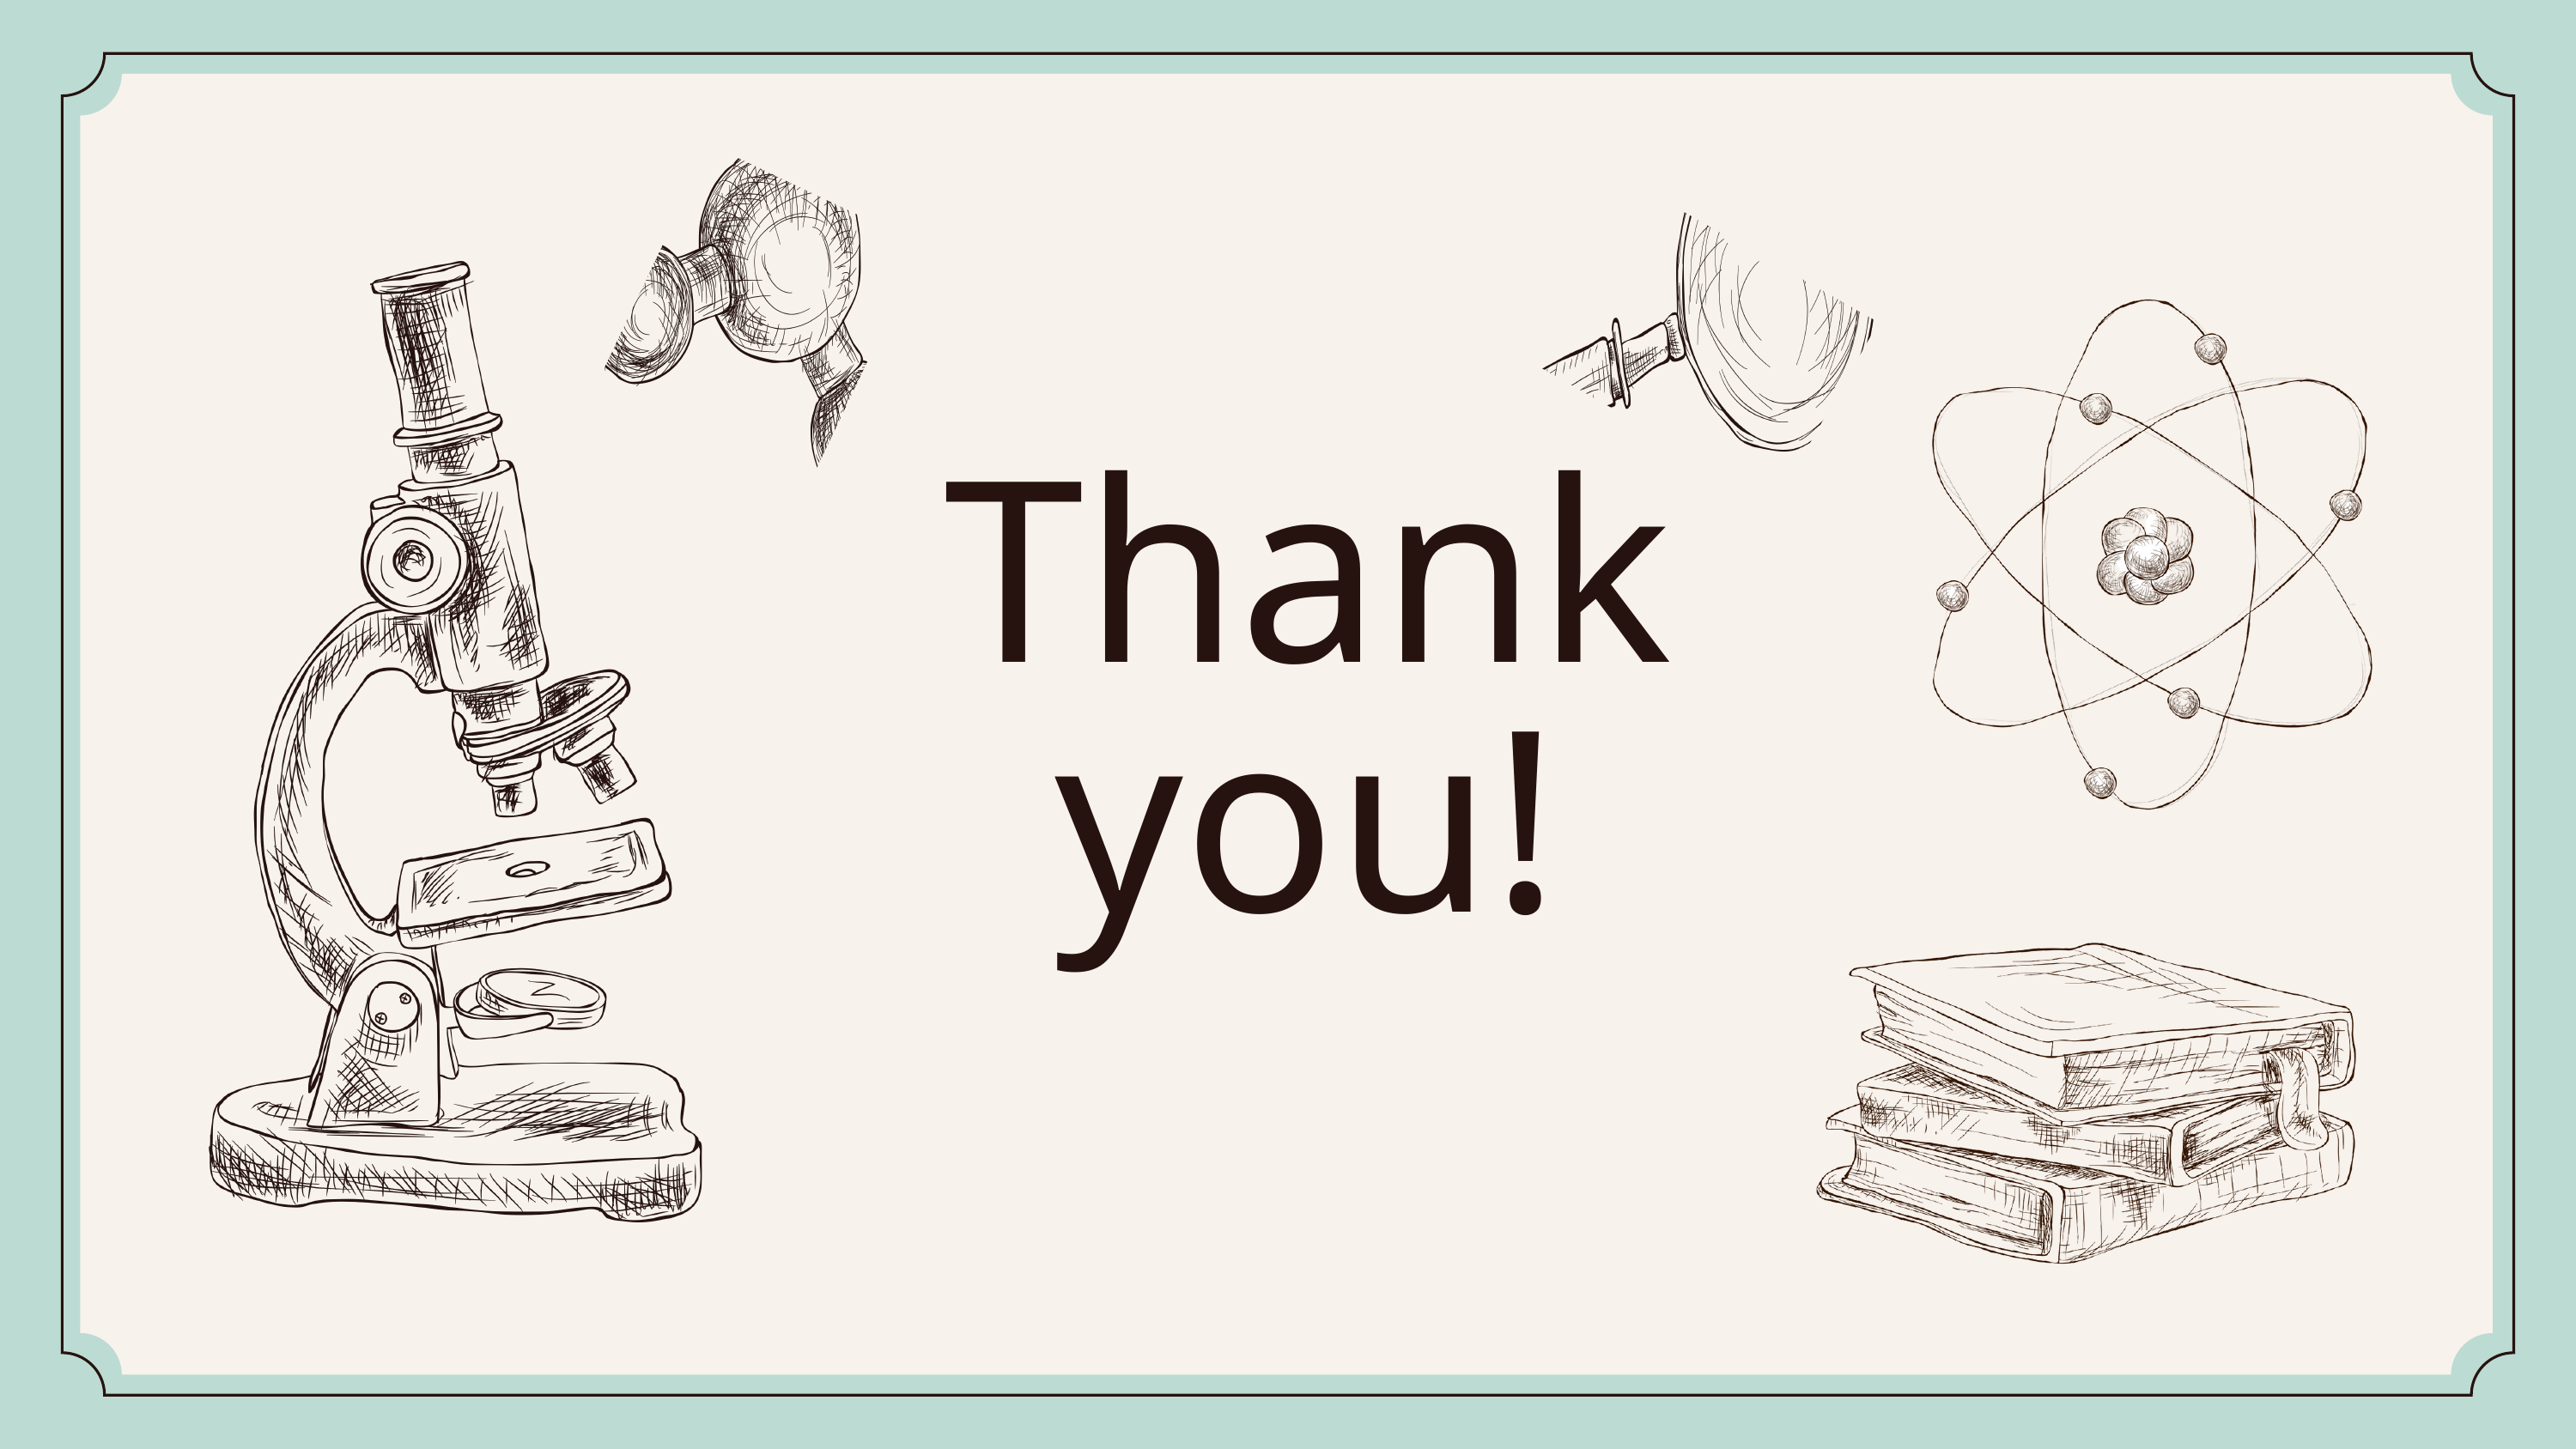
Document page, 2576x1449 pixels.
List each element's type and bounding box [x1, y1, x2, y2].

text_box [62, 53, 2514, 1396]
